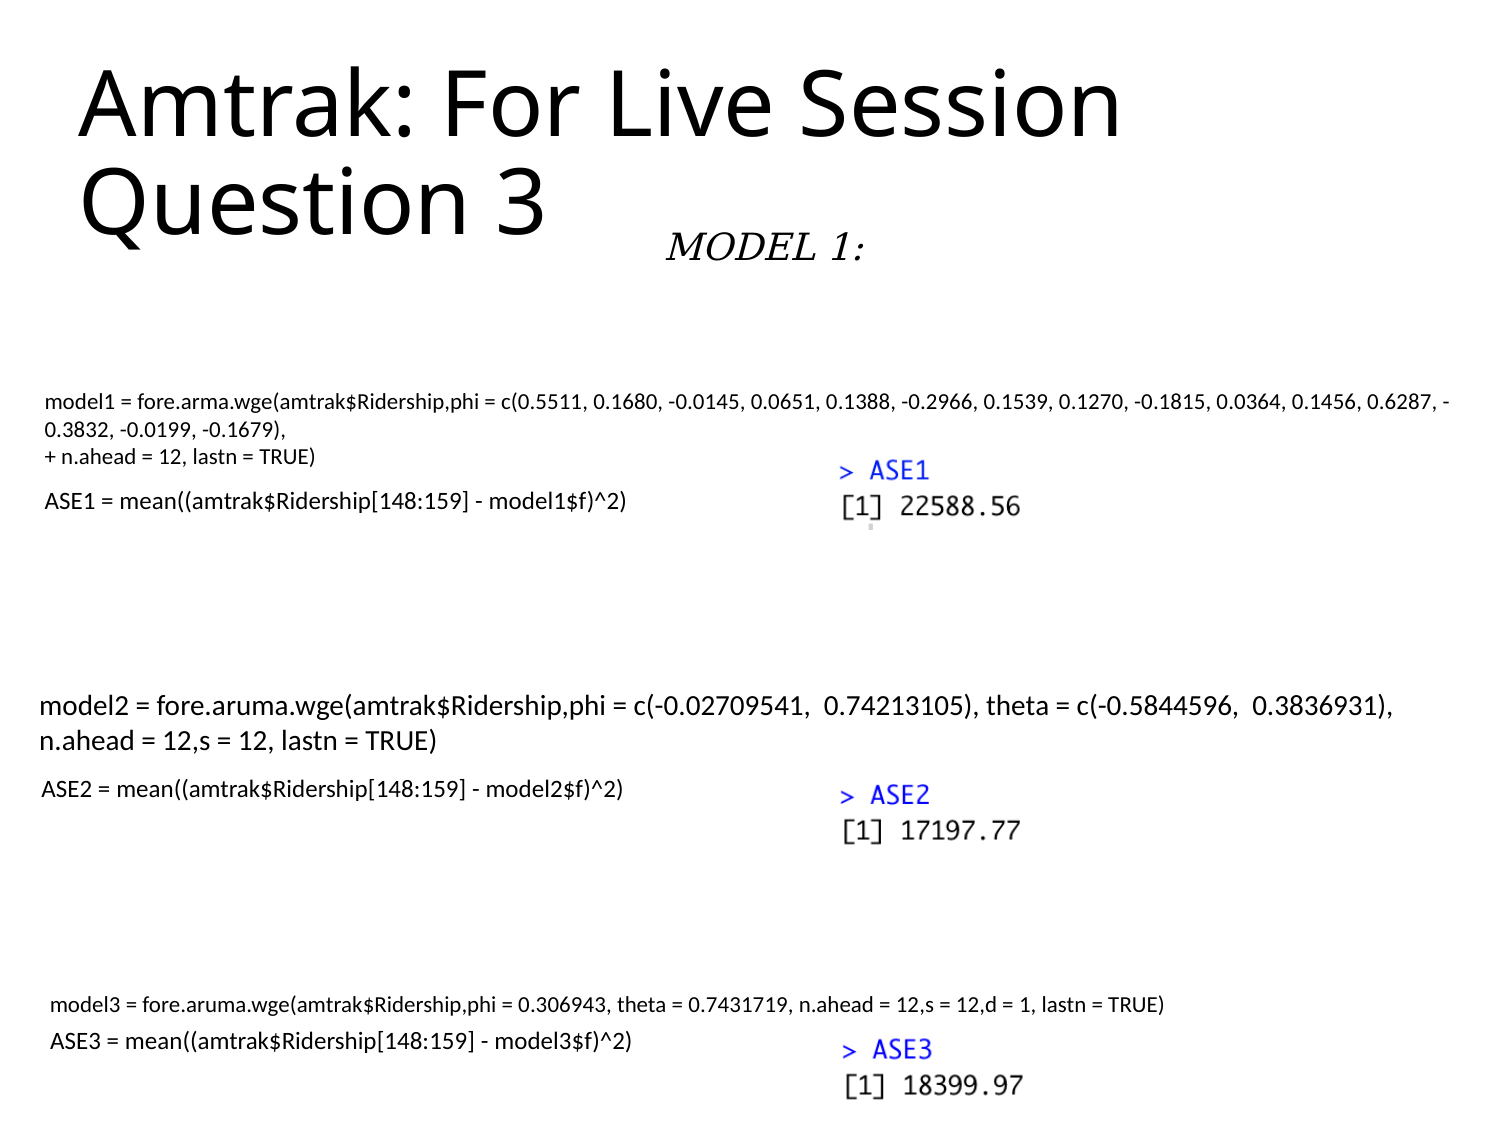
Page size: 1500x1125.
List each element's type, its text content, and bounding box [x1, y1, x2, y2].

title Amtrak: For Live Session Question 3 [63, 47, 1437, 265]
text_box ASE3 = mean((amtrak$Ridership[148:159] - model3$f)^2) [35, 1017, 786, 1062]
text_box model1 = fore.arma.wge(amtrak$Ridership,phi = c(0.5511, 0.1680, -0.0145, 0.0651, 0.1388, -0.2966, 0.1539, 0.1270, -0.1815, 0.0364, 0.1456, 0.6287, -0.3832, -0.0199, -0.1679), + n.ahead = 12, lastn = TRUE) [29, 379, 1471, 477]
text_box model2 = fore.aruma.wge(amtrak$Ridership,phi = c(-0.02709541, 0.74213105), theta = c(-0.5844596, 0.3836931), n.ahead = 12,s = 12, lastn = TRUE) [24, 678, 1458, 764]
text_box model3 = fore.aruma.wge(amtrak$Ridership,phi = 0.306943, theta = 0.7431719, n.ahead = 12,s = 12,d = 1, lastn = TRUE) [29, 982, 1409, 1025]
picture [834, 780, 1024, 850]
picture [834, 1031, 1033, 1103]
text_box ASE2 = mean((amtrak$Ridership[148:159] - model2$f)^2) [26, 764, 1164, 810]
picture [831, 452, 1028, 530]
text_box ASE1 = mean((amtrak$Ridership[148:159] - model1$f)^2) [29, 477, 780, 523]
